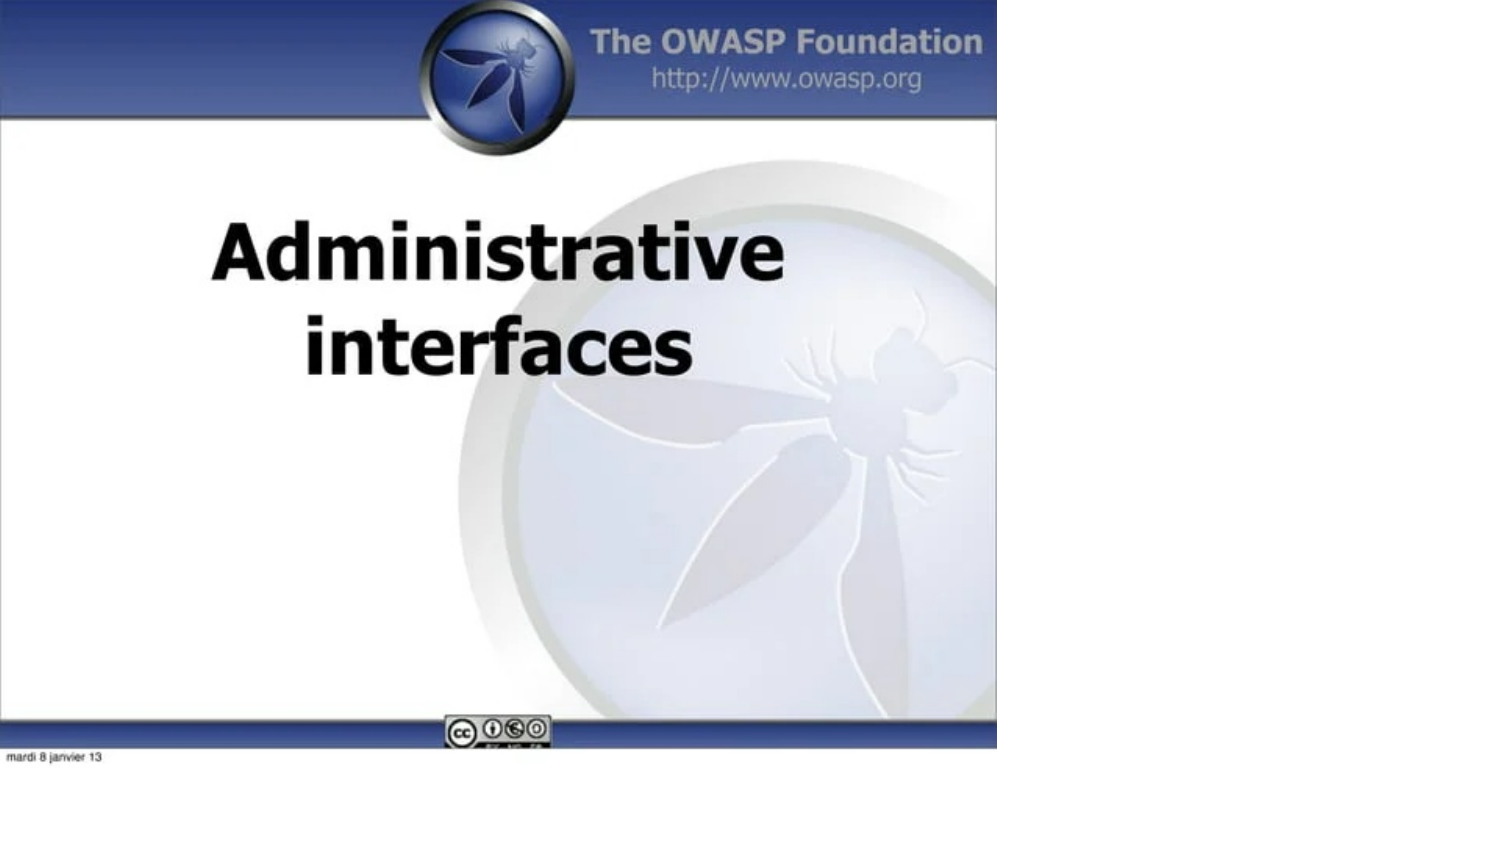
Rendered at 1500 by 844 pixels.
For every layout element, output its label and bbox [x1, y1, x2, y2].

picture [0, 0, 997, 768]
